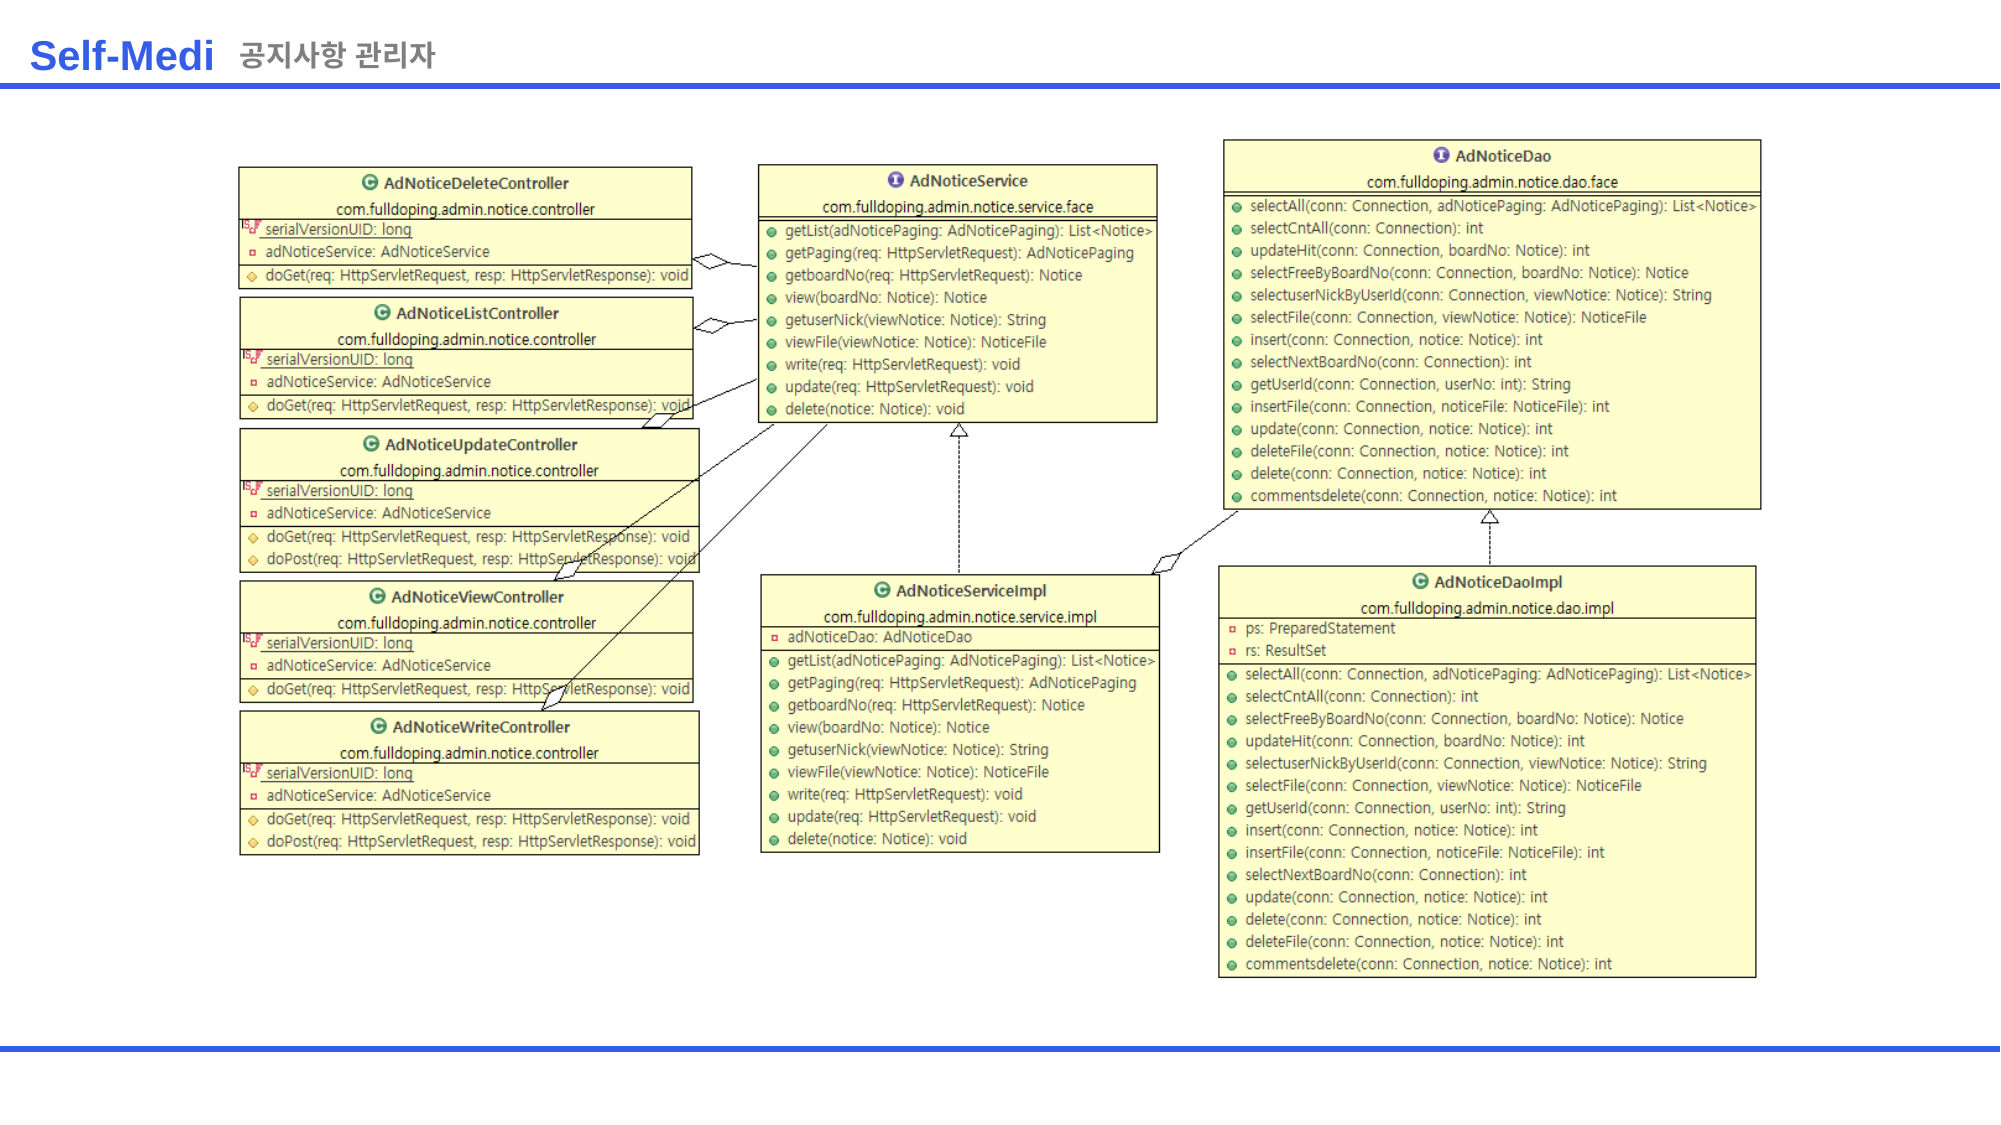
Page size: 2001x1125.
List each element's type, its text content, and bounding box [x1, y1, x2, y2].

picture [230, 137, 1770, 988]
text_box 공지사항 관리자 [224, 30, 615, 81]
